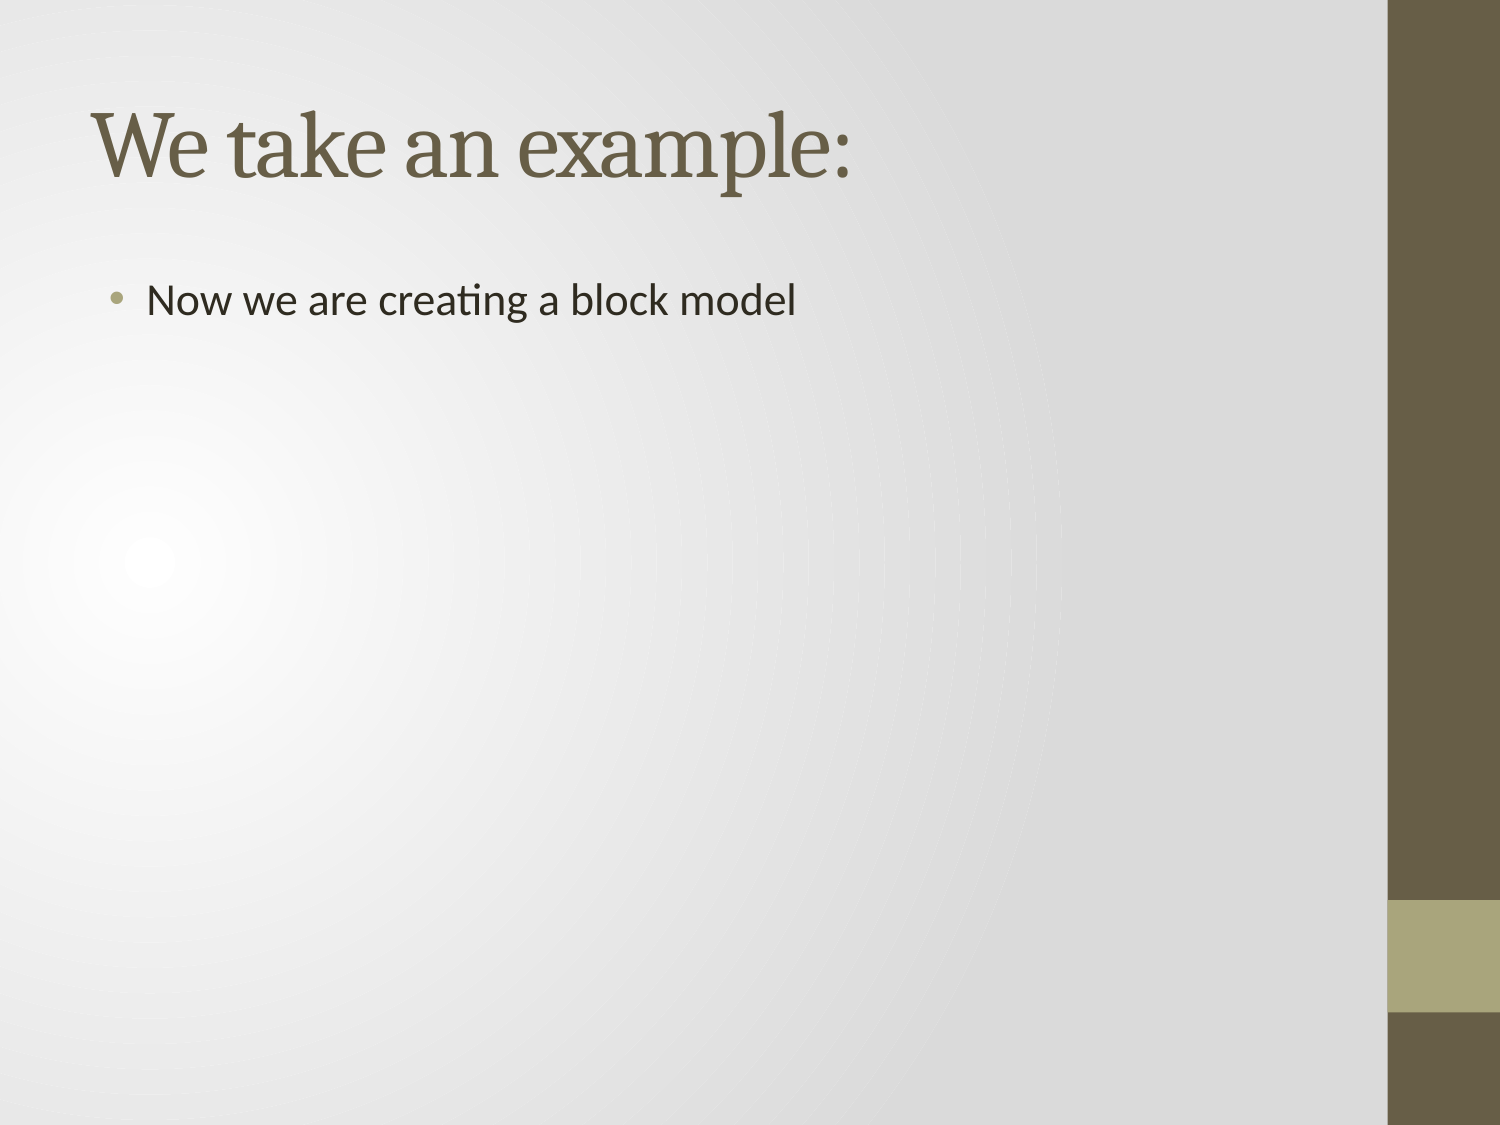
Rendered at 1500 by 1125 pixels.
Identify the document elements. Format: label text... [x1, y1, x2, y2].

title We take an example: [75, 45, 1325, 233]
list Now we are creating a block model [75, 262, 1325, 1050]
